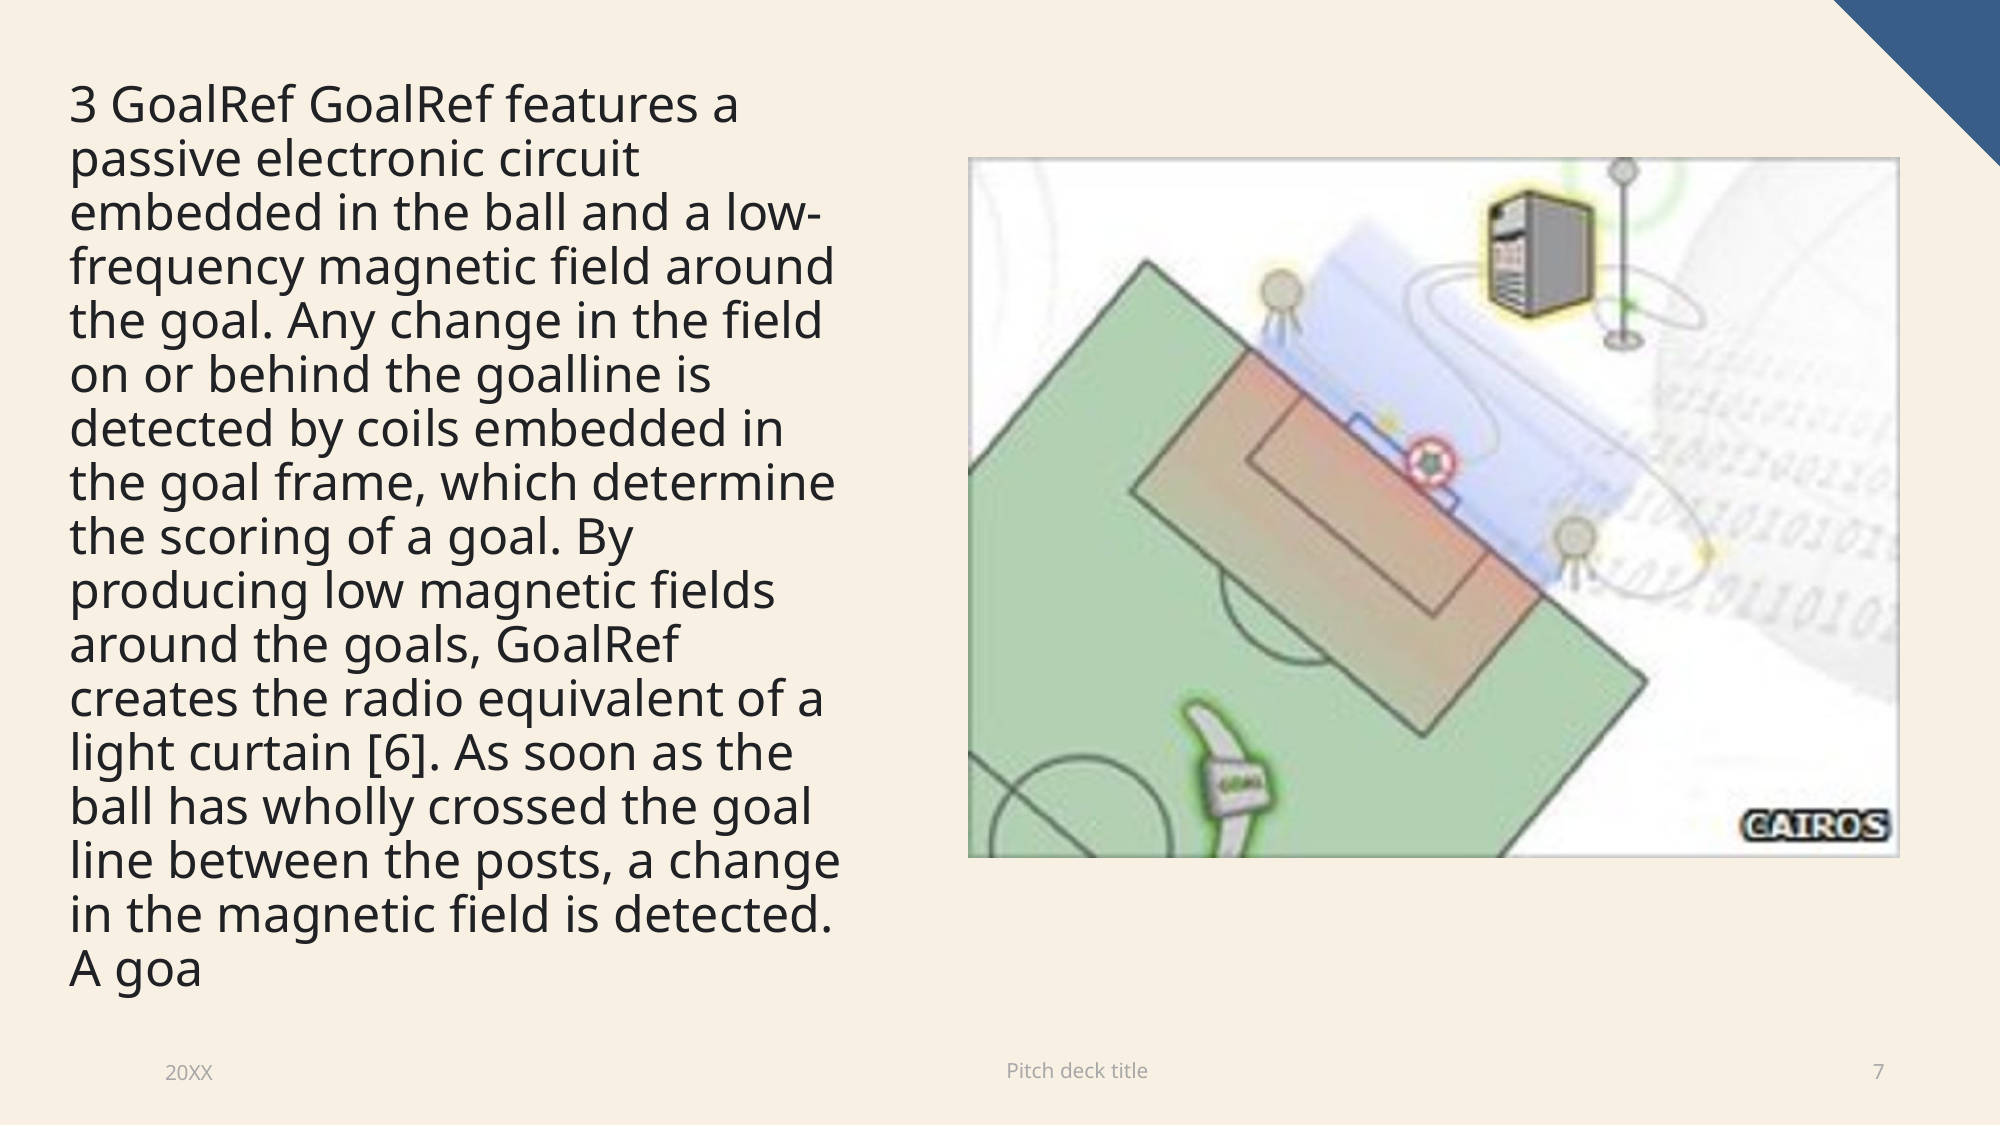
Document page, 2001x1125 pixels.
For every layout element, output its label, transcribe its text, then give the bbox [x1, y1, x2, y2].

slide_number 7 [1824, 1042, 1900, 1103]
list 3 GoalRef GoalRef features a passive electronic circuit embedded in the ball and a low-frequency magnetic field around the goal. Any change in the field on or behind the goalline is detected by coils embedded in the goal frame, which determine the scoring of a goal. By producing low magnetic fields around the goals, GoalRef creates the radio equivalent of a light curtain [6]. As soon as the ball has wholly crossed the goal line between the posts, a change in the magnetic field is detected. A goa [54, 72, 865, 1031]
footer Pitch deck title [889, 1041, 1265, 1102]
slide_number 20XX [150, 1042, 330, 1103]
picture [968, 157, 1900, 858]
